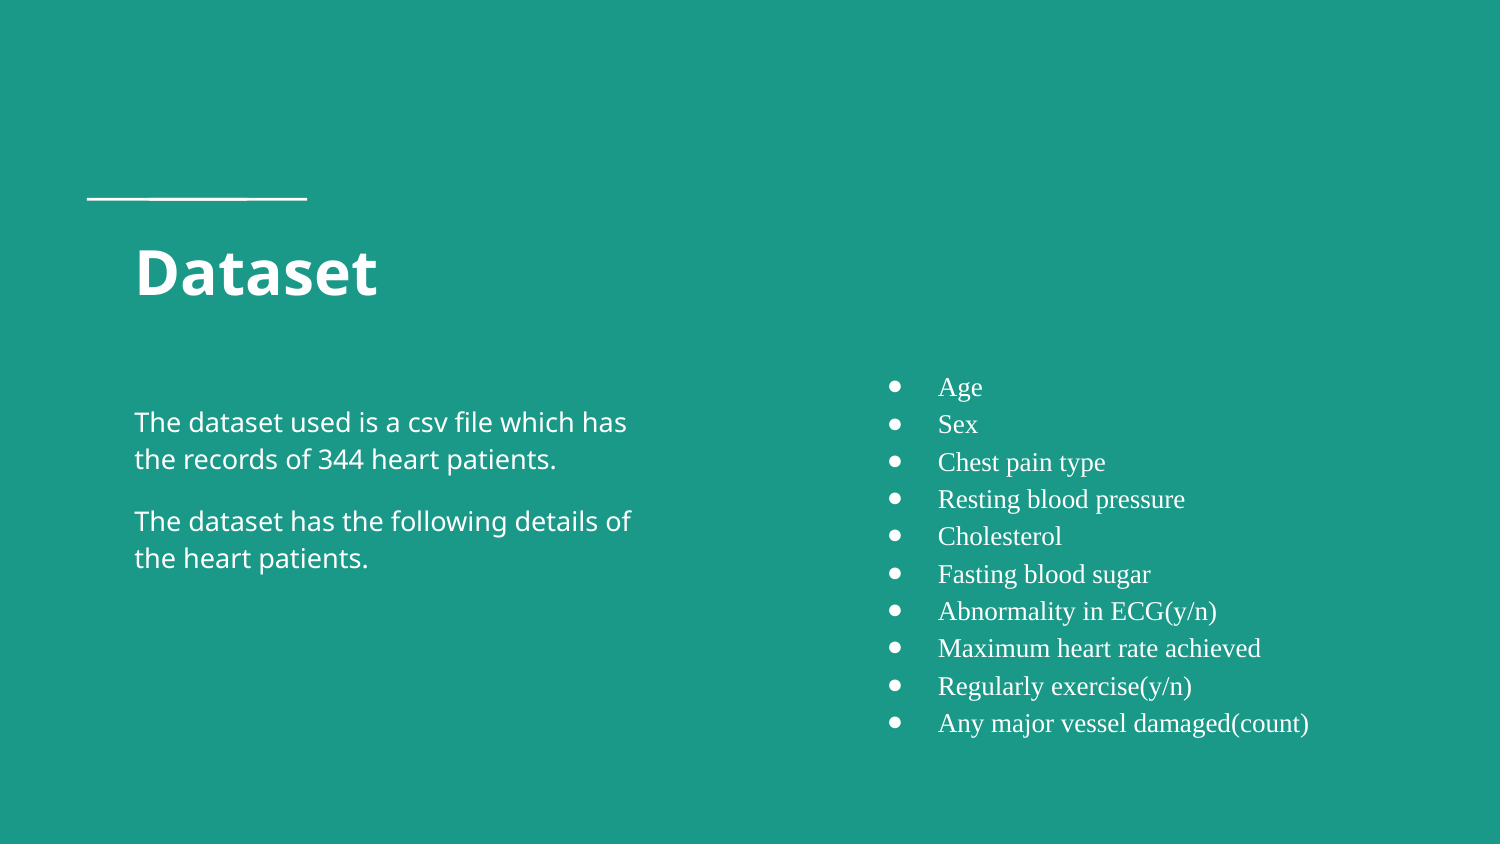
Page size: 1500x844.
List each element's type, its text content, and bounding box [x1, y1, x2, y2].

title Dataset [119, 217, 1381, 318]
text_box Age Sex Chest pain type Resting blood pressure Cholesterol Fasting blood sugar Abnormality in ECG(y/n) Maximum heart rate achieved Regularly exercise(y/n) Any major vessel damaged(count) [847, 349, 1337, 753]
text_box The dataset used is a csv file which has the records of 344 heart patients. The dataset has the following details of the heart patients. [119, 385, 665, 652]
